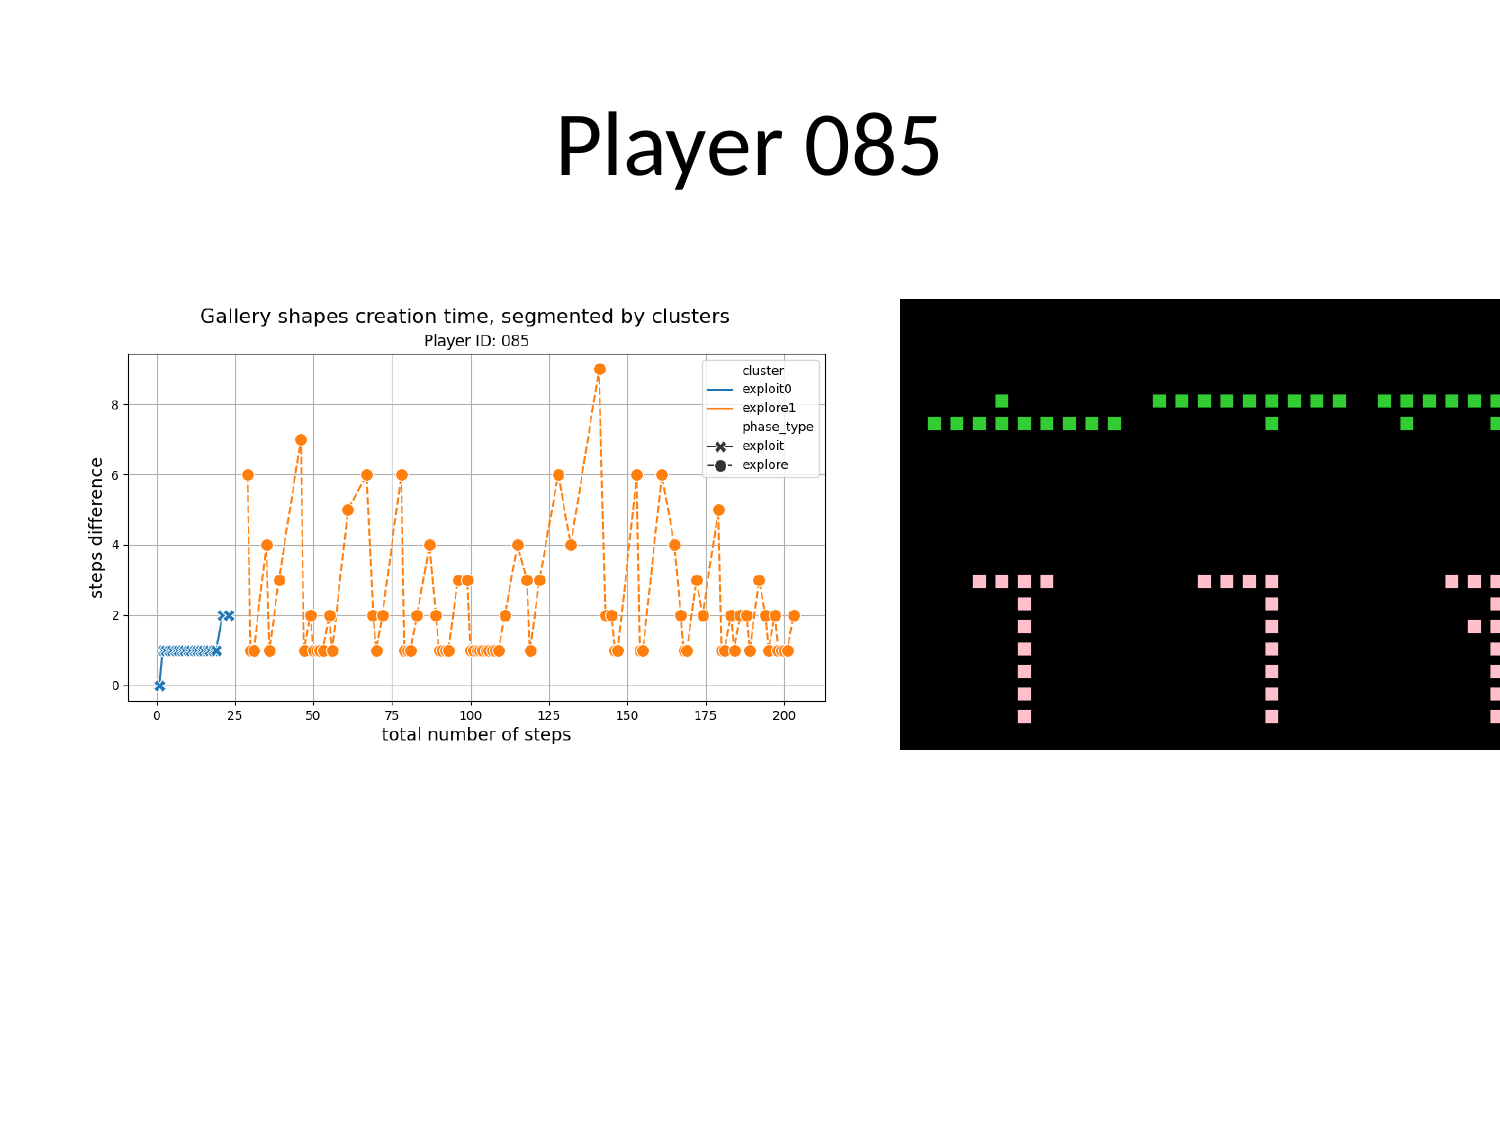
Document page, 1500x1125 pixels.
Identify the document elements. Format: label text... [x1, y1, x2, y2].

picture [14, 299, 1500, 751]
title Player 085 [75, 45, 1425, 233]
